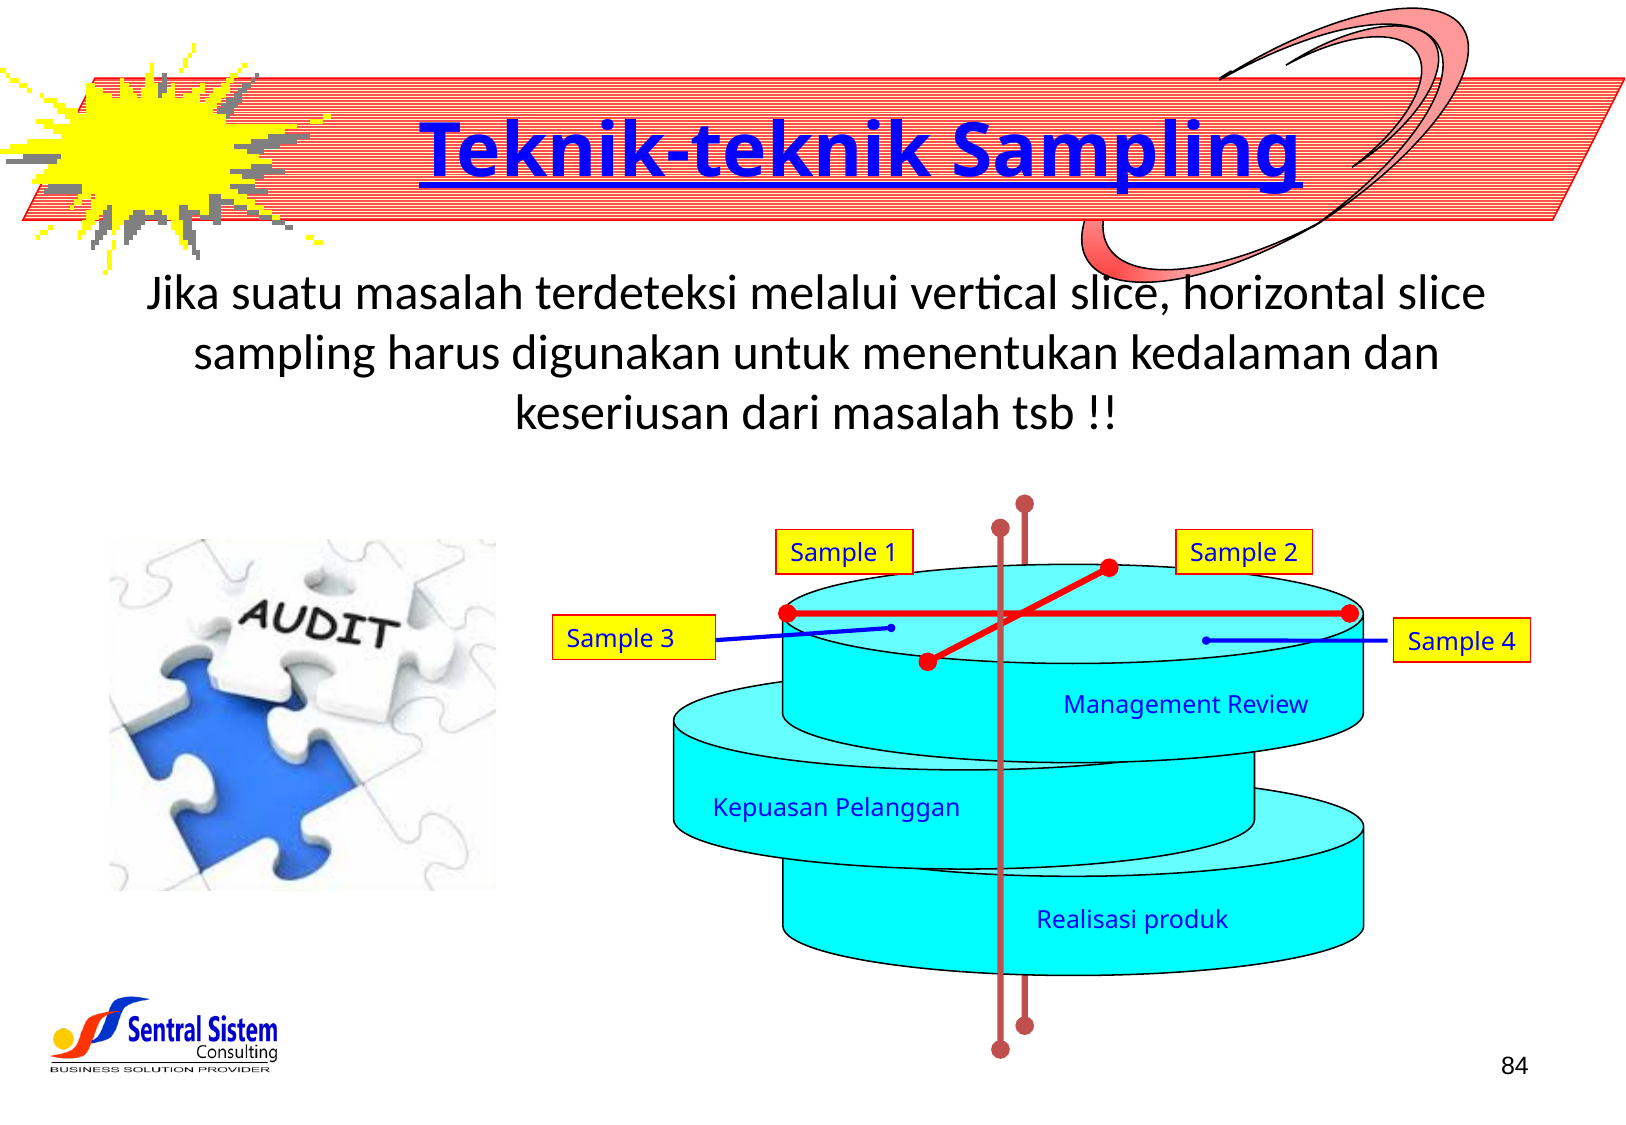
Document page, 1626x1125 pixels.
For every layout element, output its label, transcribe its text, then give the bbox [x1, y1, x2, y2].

text_box [1081, 221, 1312, 283]
text_box Teknik-teknik Sampling [344, 56, 1575, 200]
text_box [552, 503, 1537, 1050]
text_box [1325, 200, 1563, 221]
picture [0, 23, 340, 291]
slide_number 84 [1164, 1042, 1544, 1103]
text_box [344, 200, 1345, 221]
title Jika suatu masalah terdeteksi melalui vertical slice, horizontal slice sampling harus digunakan untuk menentukan kedalaman dan keseriusan dari masalah tsb !! [103, 304, 1531, 448]
picture [109, 538, 497, 891]
text_box [1575, 78, 1625, 177]
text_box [1247, 3, 1482, 179]
picture [50, 995, 277, 1075]
